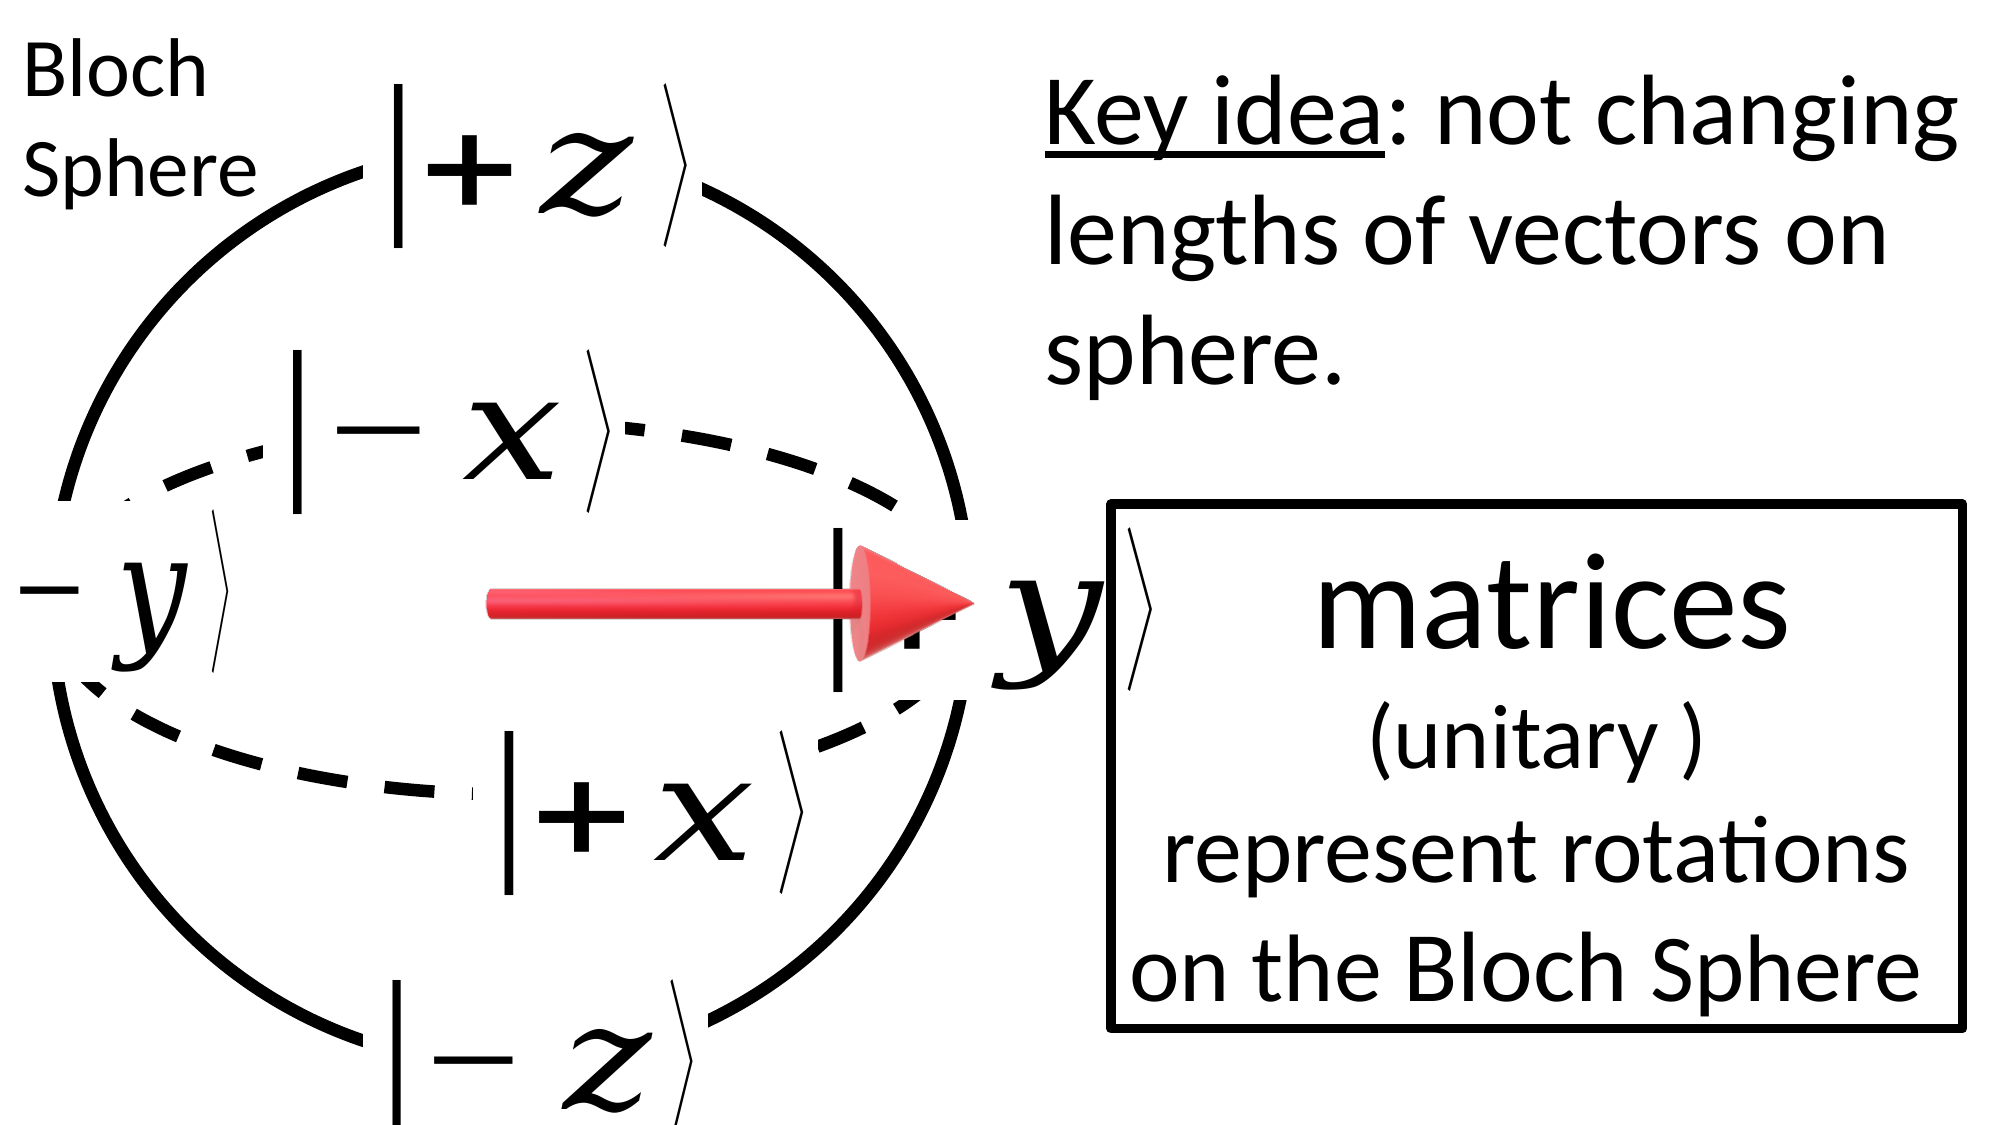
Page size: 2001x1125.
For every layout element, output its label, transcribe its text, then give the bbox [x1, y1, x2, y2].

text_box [0, 75, 1169, 1125]
text_box Key idea: not changing lengths of vectors on sphere. [1029, 37, 1989, 413]
text_box Bloch Sphere [7, 6, 359, 75]
